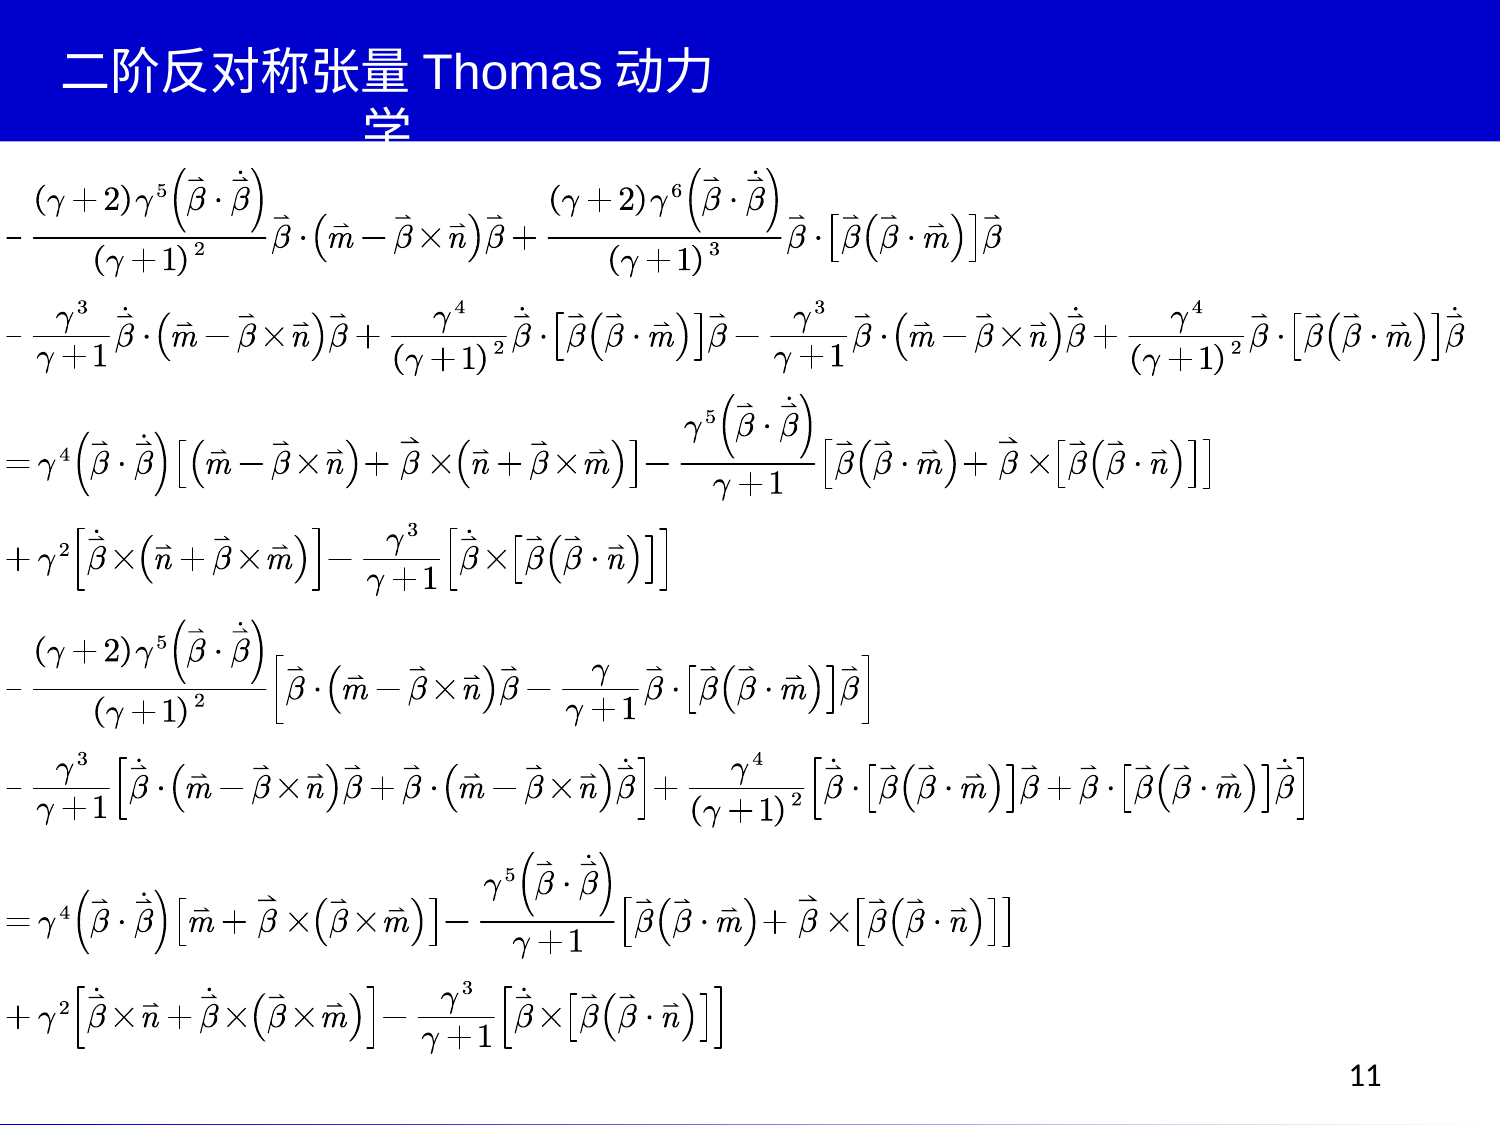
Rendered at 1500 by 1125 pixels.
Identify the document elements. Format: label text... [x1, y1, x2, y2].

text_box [0, 159, 1471, 386]
slide_number 11 [1326, 1042, 1397, 1103]
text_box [0, 386, 1312, 1064]
text_box 二阶反对称张量Thomas动力学 [25, 31, 750, 159]
